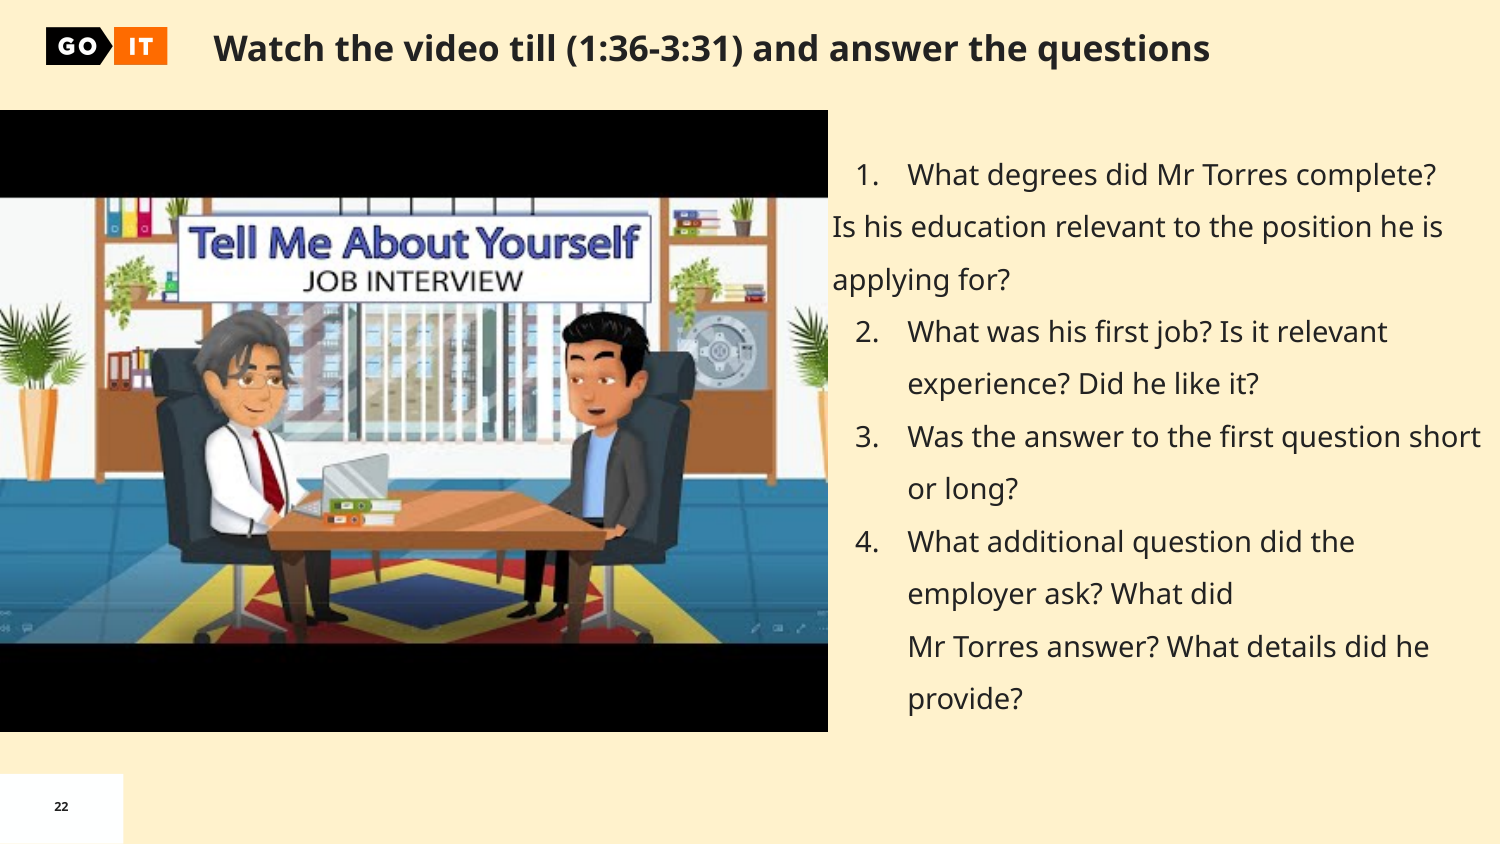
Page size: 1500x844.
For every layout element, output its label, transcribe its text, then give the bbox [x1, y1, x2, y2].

picture [0, 110, 829, 733]
text_box What degrees did Mr Torres complete? Is his education relevant to the position he is applying for? What was his first job? Is it relevant experience? Did he like it? Was the answer to the first question short or long? What additional question did the employer ask? What did Mr Torres answer? What details did he provide? [832, 123, 1500, 731]
picture [46, 27, 168, 65]
text_box Watch the video till (1:36-3:31) and answer the questions [198, 10, 1320, 84]
